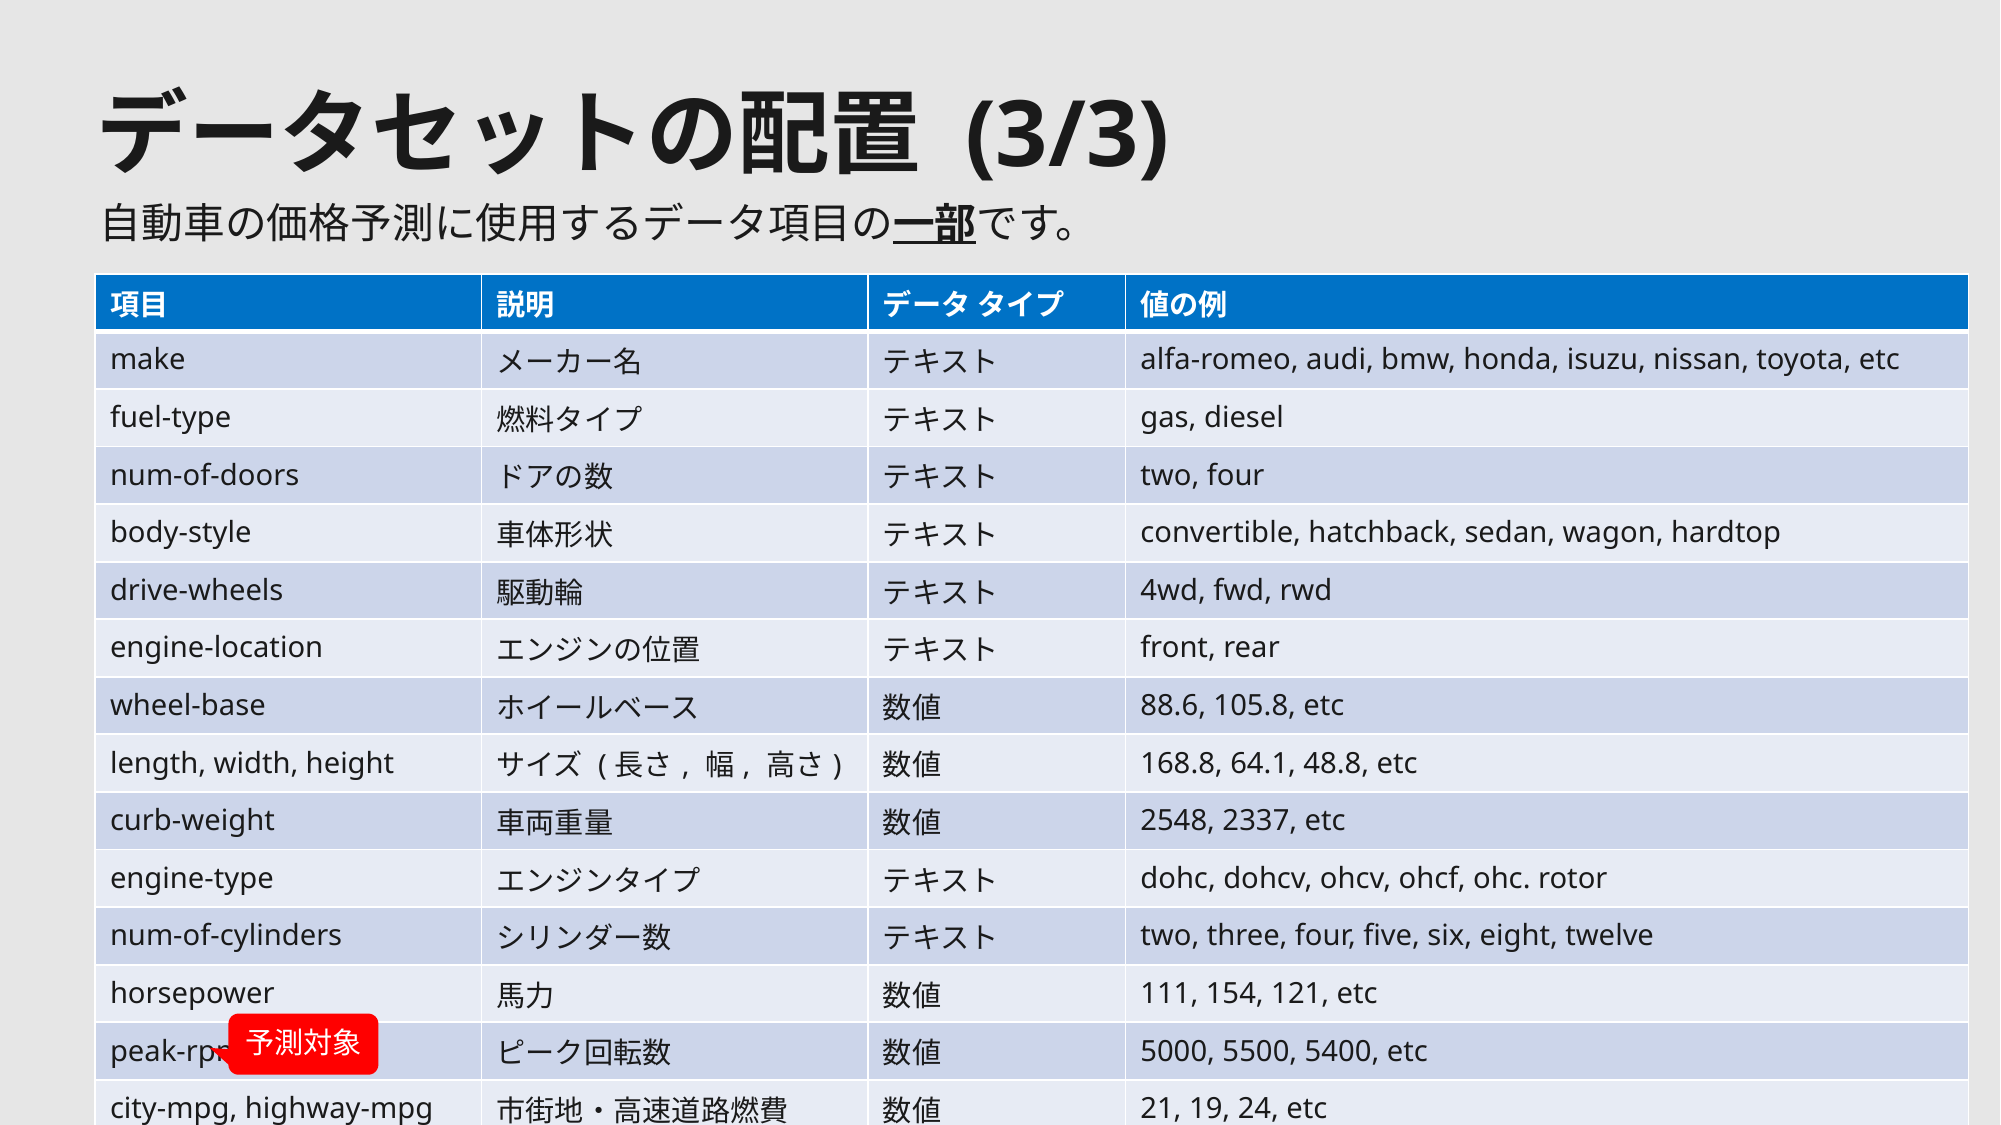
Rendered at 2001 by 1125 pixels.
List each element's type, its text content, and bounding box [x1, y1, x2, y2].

table_cell テキスト [869, 390, 1125, 446]
table_cell 数値 [869, 735, 1125, 791]
table_cell 数値 [869, 1023, 1125, 1079]
table_cell 駆動輪 [482, 563, 867, 618]
table_cell テキスト [869, 447, 1125, 503]
table_cell peak-rpm [96, 1023, 481, 1079]
table_cell エンジンの位置 [482, 620, 867, 676]
table_header 項目 [96, 275, 481, 329]
table_cell ドアの数 [482, 447, 867, 503]
table_cell engine-location [96, 620, 481, 676]
table_cell wheel-base [96, 678, 481, 733]
table_cell city-mpg, highway-mpg [96, 1081, 481, 1125]
table_cell 4wd, fwd, rwd [1126, 563, 1968, 618]
table_cell 数値 [869, 678, 1125, 733]
table_cell curb-weight [96, 793, 481, 849]
table_cell fuel-type [96, 390, 481, 446]
table_cell 168.8, 64.1, 48.8, etc [1126, 735, 1968, 791]
table_cell convertible, hatchback, sedan, wagon, hardtop [1126, 505, 1968, 561]
table_cell シリンダー数 [482, 908, 867, 964]
table_cell two, three, four, five, six, eight, twelve [1126, 908, 1968, 964]
table_cell body-style [96, 505, 481, 561]
table_cell 2548, 2337, etc [1126, 793, 1968, 849]
table_cell 車両重量 [482, 793, 867, 849]
table_cell テキスト [869, 563, 1125, 618]
table_cell 数値 [869, 793, 1125, 849]
text_box 自動車の価格予測に使用するデータ項目の一部です。 [69, 179, 1633, 270]
table_cell make [96, 334, 481, 388]
table_cell 車体形状 [482, 505, 867, 561]
table_cell テキスト [869, 334, 1125, 388]
table_cell alfa-romeo, audi, bmw, honda, isuzu, nissan, toyota, etc [1126, 334, 1968, 388]
table_cell ピーク回転数 [482, 1023, 867, 1079]
table_cell テキスト [869, 505, 1125, 561]
table_cell 111, 154, 121, etc [1126, 966, 1968, 1021]
table_header データ タイプ [869, 275, 1125, 329]
table_cell 数値 [869, 966, 1125, 1021]
table_header 値の例 [1126, 275, 1968, 329]
table_cell num-of-cylinders [96, 908, 481, 964]
table_cell エンジンタイプ [482, 850, 867, 906]
table_cell サイズ (長さ, 幅, 高さ) [482, 735, 867, 791]
table_cell gas, diesel [1126, 390, 1968, 446]
table_cell 市街地・高速道路燃費 [482, 1081, 867, 1125]
table_cell 燃料タイプ [482, 390, 867, 446]
table_cell メーカー名 [482, 334, 867, 388]
table_cell horsepower [96, 966, 481, 1021]
table_cell 88.6, 105.8, etc [1126, 678, 1968, 733]
table_cell num-of-doors [96, 447, 481, 503]
table_cell engine-type [96, 850, 481, 906]
table_cell front, rear [1126, 620, 1968, 676]
table_cell drive-wheels [96, 563, 481, 618]
text_box 予測対象 [209, 1013, 379, 1075]
table_cell テキスト [869, 620, 1125, 676]
table_header 説明 [482, 275, 867, 329]
table_cell 21, 19, 24, etc [1126, 1081, 1968, 1125]
table_cell 5000, 5500, 5400, etc [1126, 1023, 1968, 1079]
table_cell dohc, dohcv, ohcv, ohcf, ohc. rotor [1126, 850, 1968, 906]
table_cell 数値 [869, 1081, 1125, 1125]
table_cell length, width, height [96, 735, 481, 791]
table_cell 馬力 [482, 966, 867, 1021]
table_cell テキスト [869, 850, 1125, 906]
table_cell テキスト [869, 908, 1125, 964]
table_cell ホイールベース [482, 678, 867, 733]
table_cell two, four [1126, 447, 1968, 503]
title データセットの配置 (3/3) [96, 75, 1904, 187]
